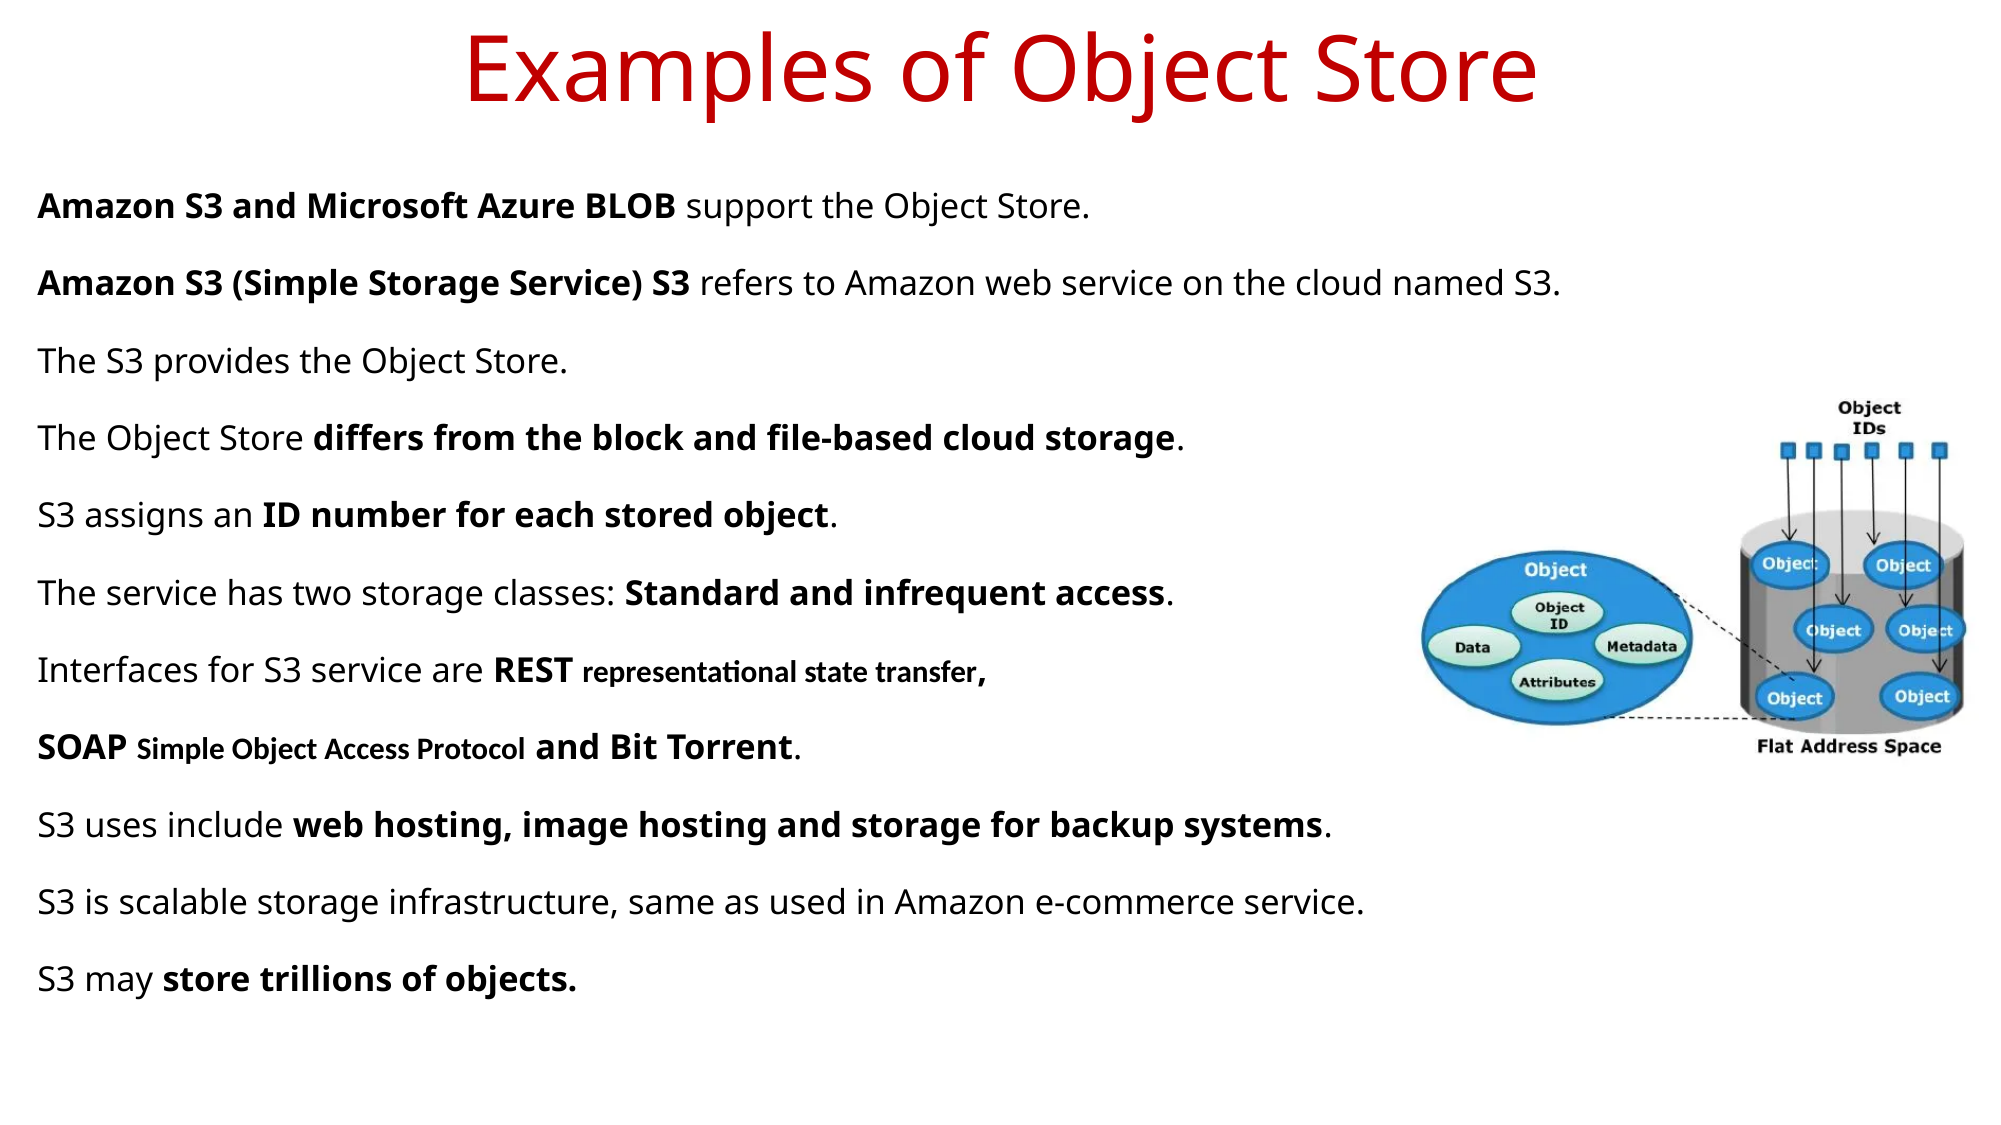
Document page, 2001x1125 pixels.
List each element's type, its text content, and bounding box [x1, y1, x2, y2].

title Examples of Object Store [22, 0, 1982, 156]
list Amazon S3 and Microsoft Azure BLOB support the Object Store. Amazon S3 (Simple Storage Service) S3 refers to Amazon web service on the cloud named S3. The S3 provides the Object Store. The Object Store differs from the block and file-based cloud storage. S3 assigns an ID number for each stored object. The service has two storage classes: Standard and infrequent access. Interfaces for S3 service are REST representational state transfer, SOAP Simple Object Access Protocol and Bit Torrent. S3 uses include web hosting, image hosting and storage for backup systems. S3 is scalable storage infrastructure, same as used in Amazon e-commerce service. S3 may store trillions of objects. [22, 156, 1982, 1009]
picture [1382, 398, 2000, 767]
